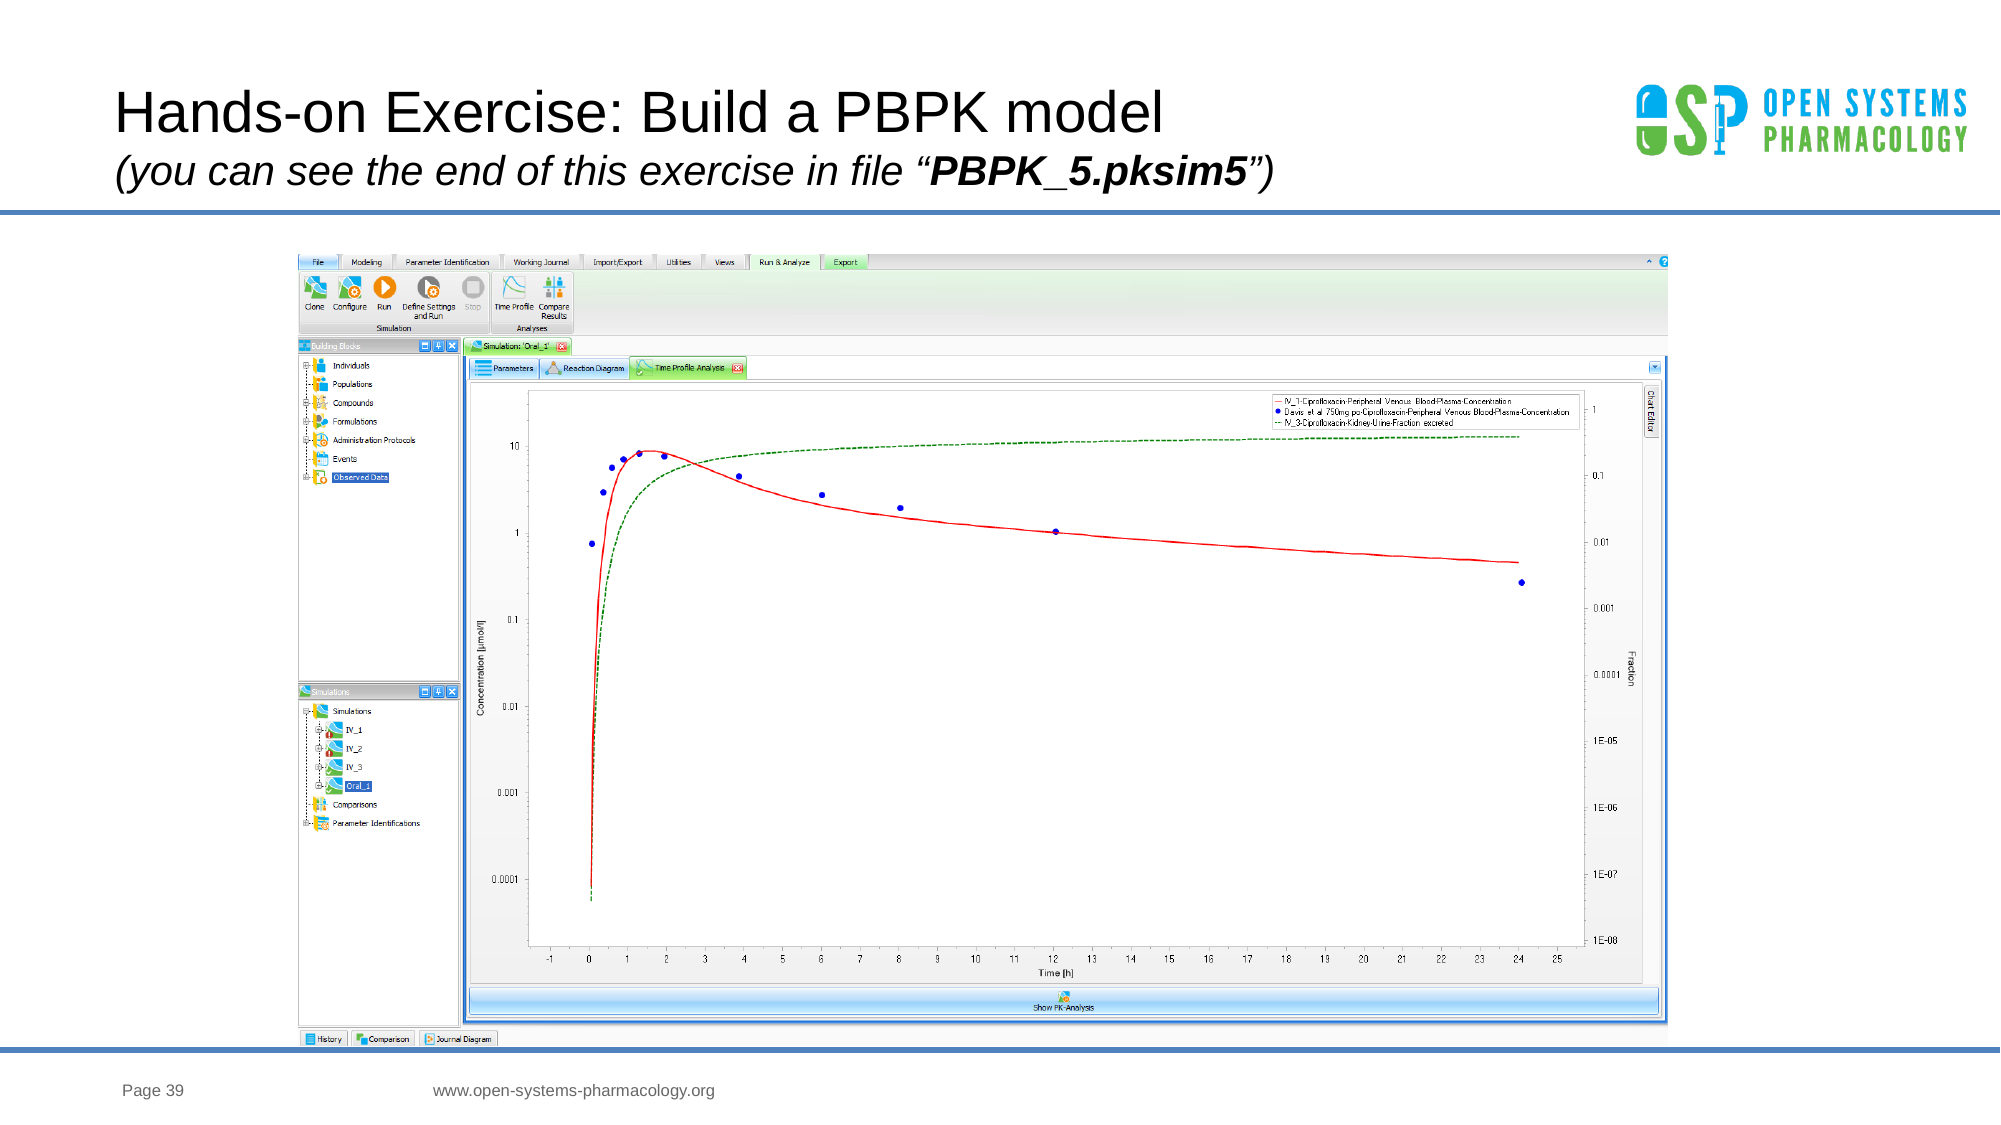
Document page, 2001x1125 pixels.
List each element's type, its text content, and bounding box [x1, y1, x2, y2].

footer www.open-systems-pharmacology.org [433, 1055, 1342, 1125]
slide_number Page 39 [79, 1053, 185, 1125]
picture [1622, 71, 1984, 169]
picture [298, 254, 1668, 1046]
title Hands-on Exercise: Build a PBPK model (you can see the end of this exercise in file “PBPK_5.pksim5”) [99, 45, 1599, 224]
